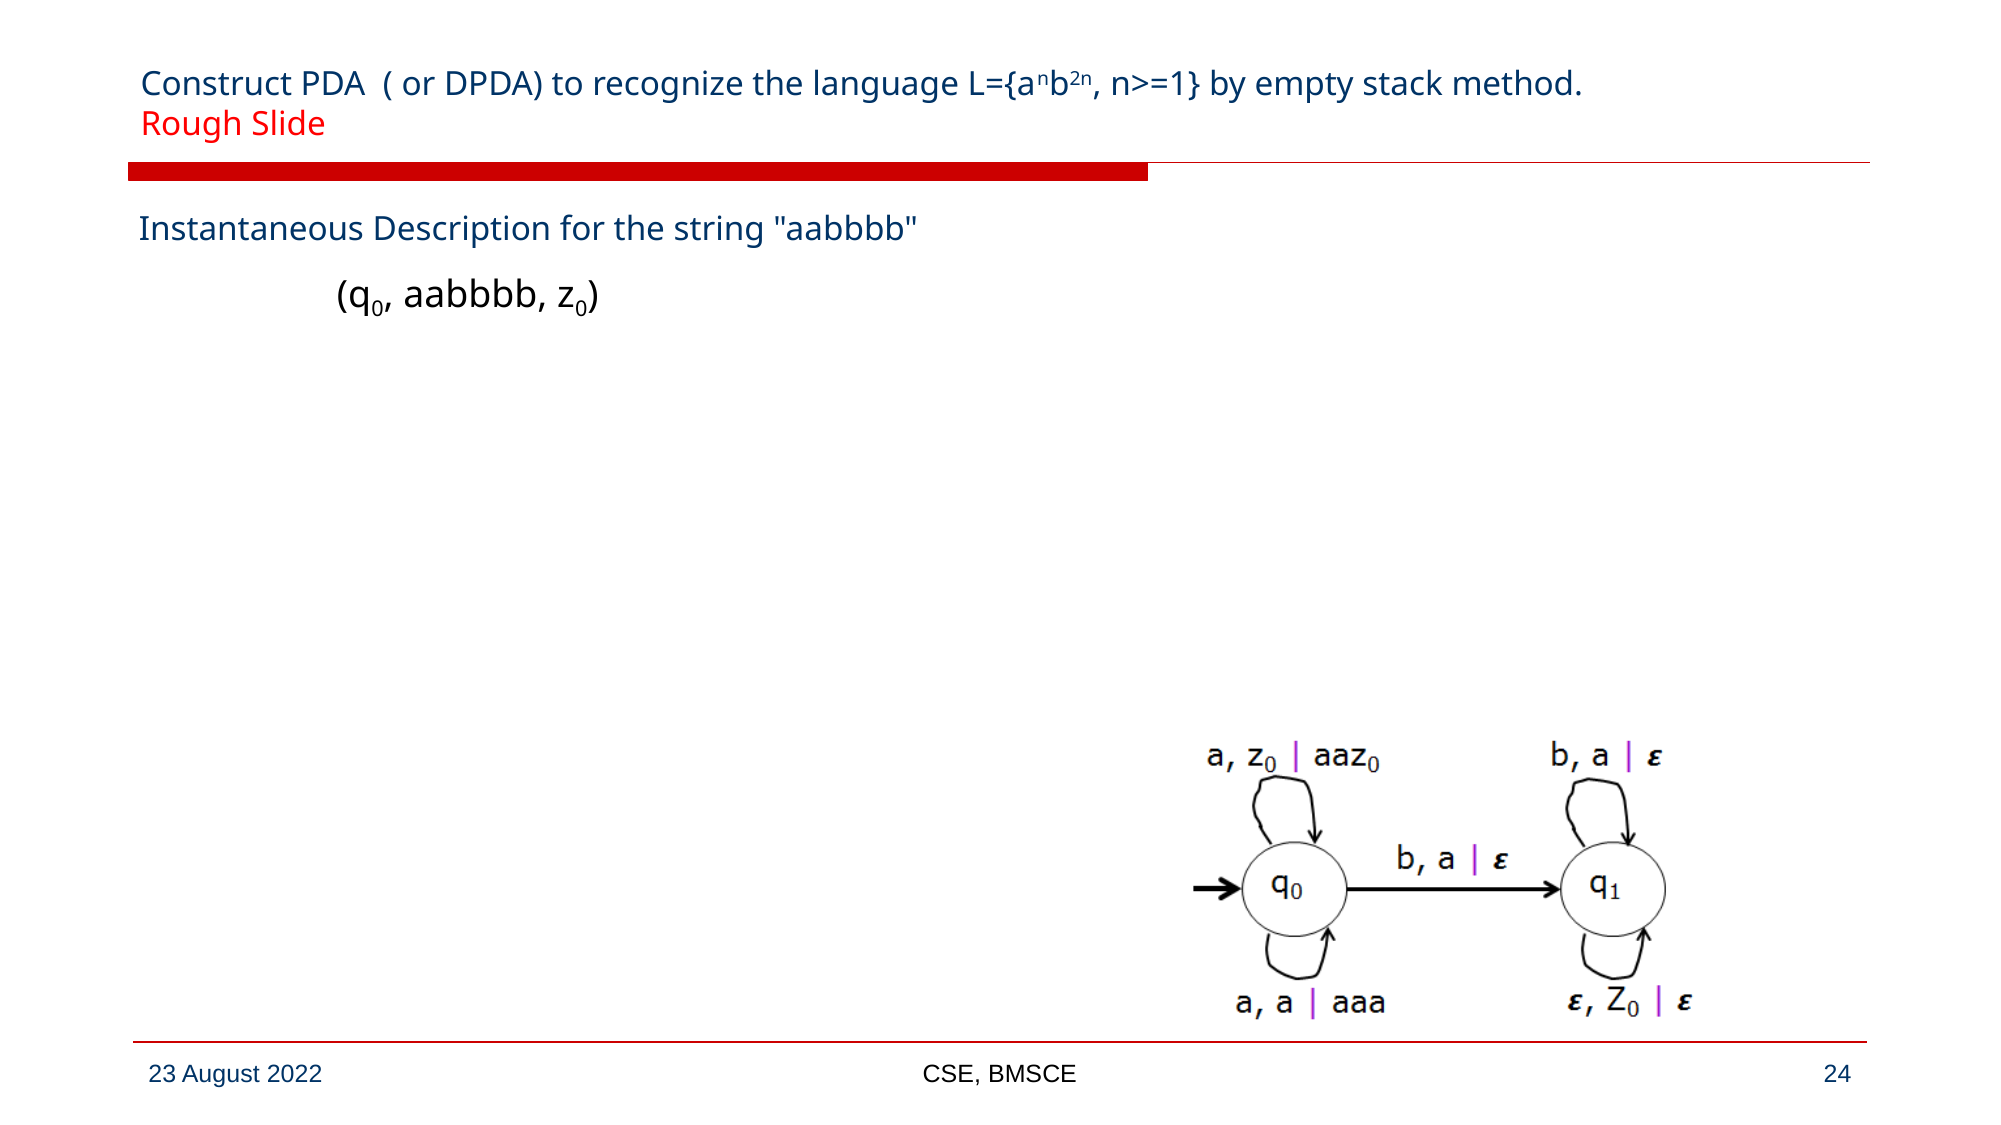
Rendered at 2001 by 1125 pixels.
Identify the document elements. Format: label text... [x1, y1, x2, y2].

title Construct PDA ( or DPDA) to recognize the language L={anb2n, n>=1} by empty stack method. Rough Slide [125, 24, 1876, 150]
text_box (q0, aabbbb, z0) [321, 262, 670, 329]
footer CSE, BMSCE [683, 1050, 1317, 1103]
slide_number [133, 1050, 567, 1103]
list Instantaneous Description for the string "aabbbb" [123, 200, 1874, 1025]
picture [1187, 724, 1713, 1040]
slide_number ‹#› [1433, 1050, 1867, 1103]
